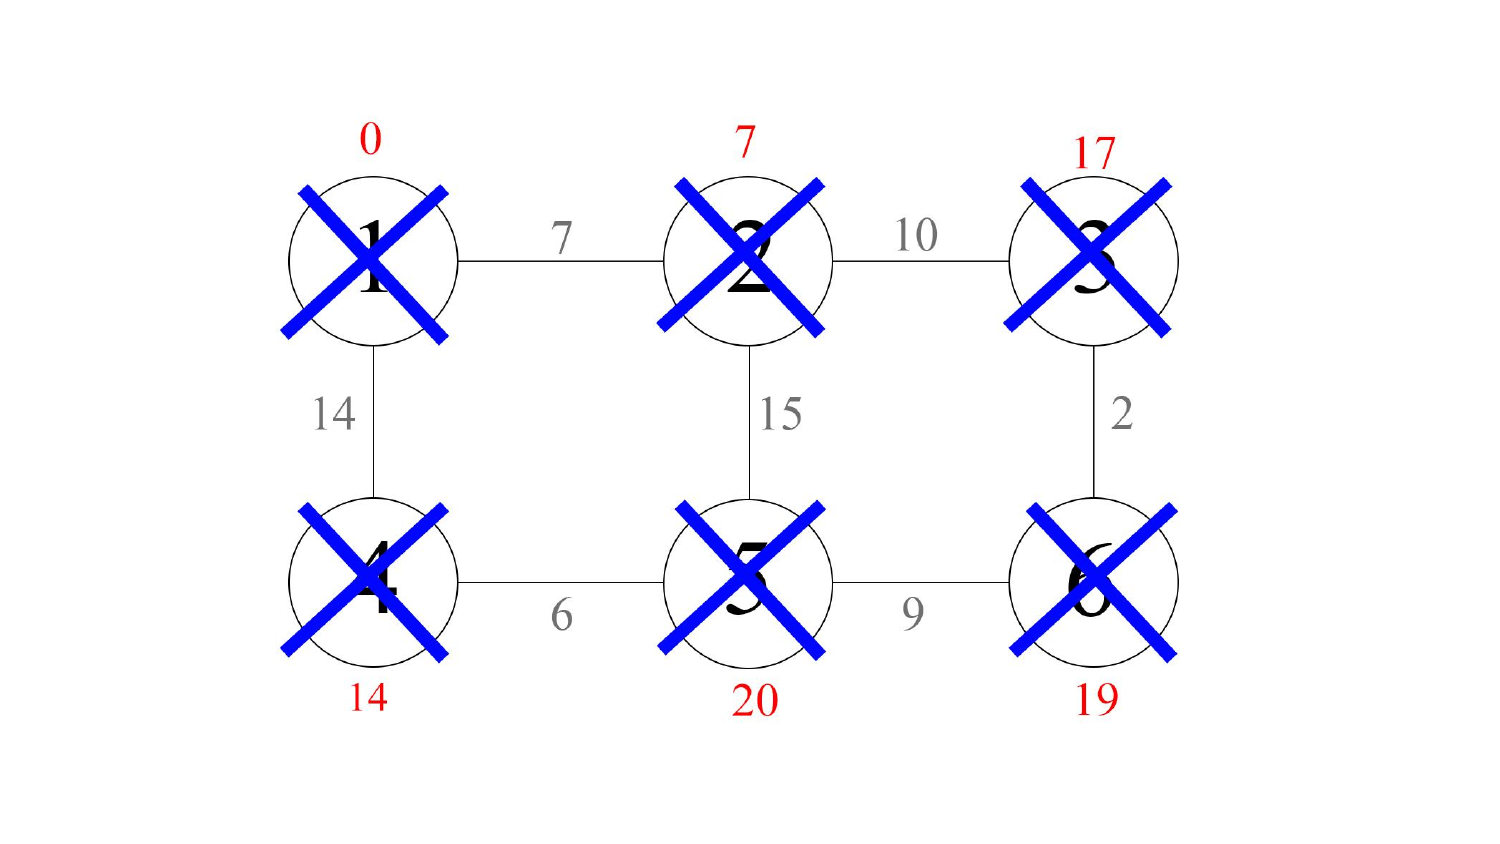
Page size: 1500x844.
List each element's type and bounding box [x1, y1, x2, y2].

picture [172, 24, 1328, 819]
